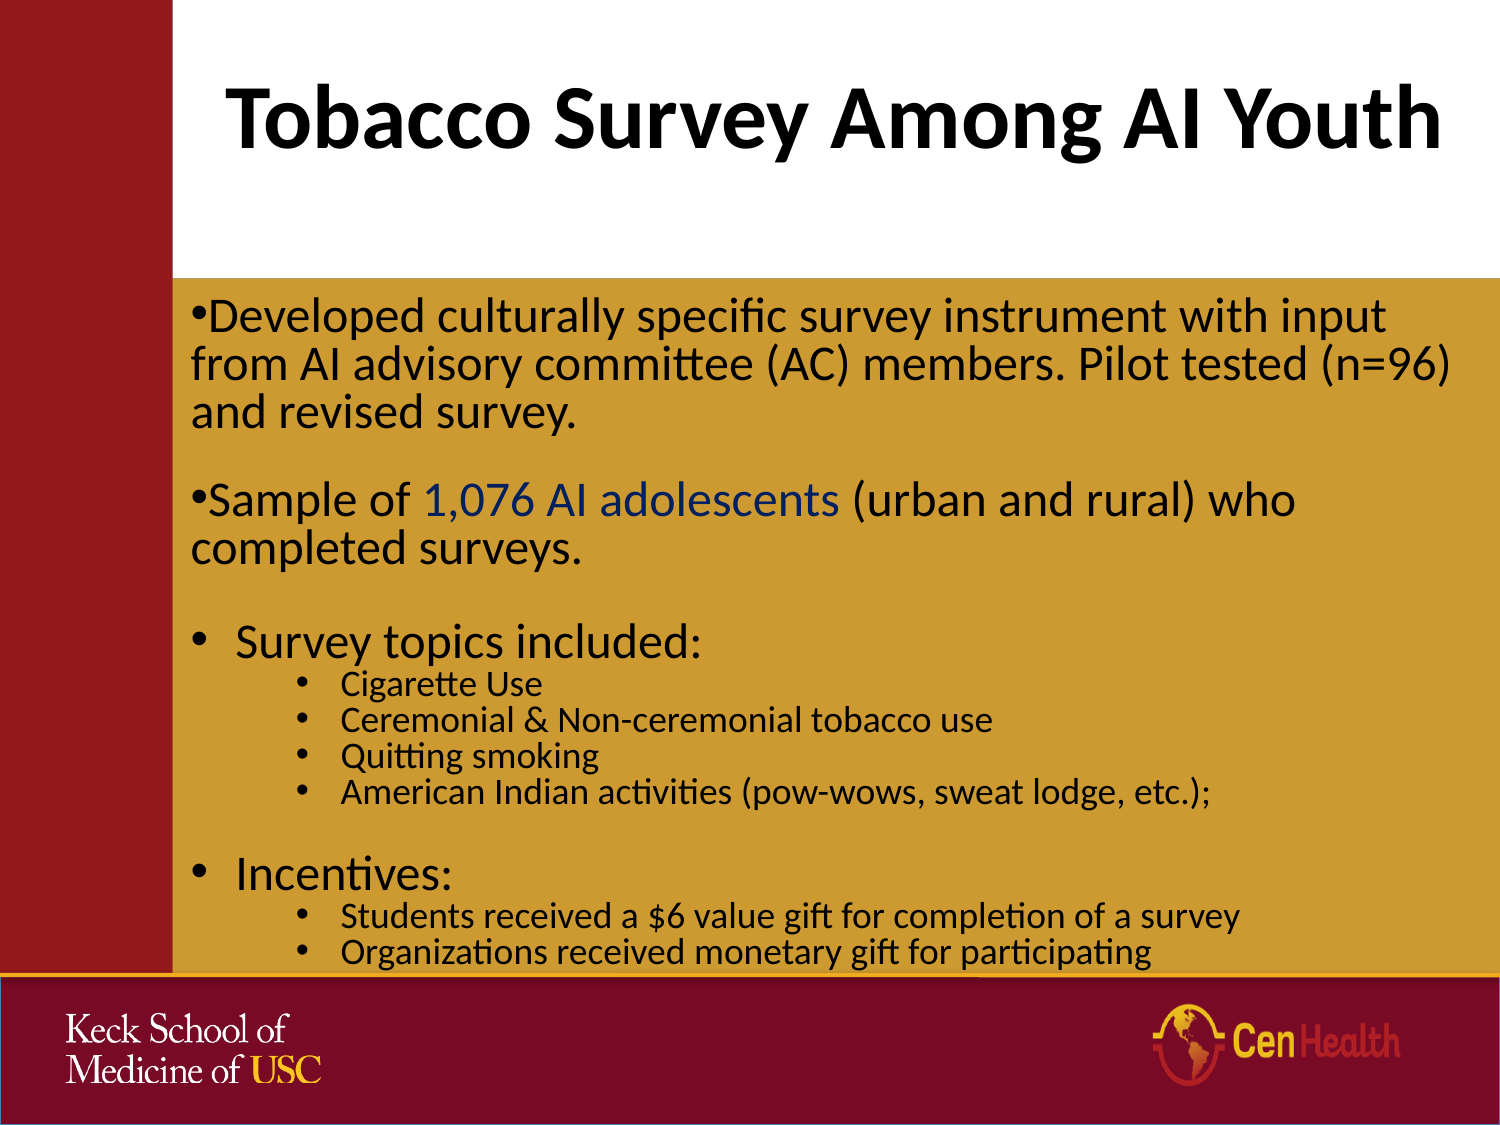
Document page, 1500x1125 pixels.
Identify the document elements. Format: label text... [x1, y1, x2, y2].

text_box Tobacco Survey Among AI Youth [176, 49, 1494, 174]
picture [1150, 1001, 1402, 1090]
text_box Developed culturally specific survey instrument with input from AI advisory committee (AC) members. Pilot tested (n=96) and revised survey. Sample of 1,076 AI adolescents (urban and rural) who completed surveys. Survey topics included: Cigarette Use Ceremonial & Non-ceremonial tobacco use Quitting smoking American Indian activities (pow-wows, sweat lodge, etc.); Incentives: Students received a $6 value gift for completion of a survey Organizations received monetary gift for participating [175, 287, 1493, 1125]
text_box [175, 270, 1459, 287]
